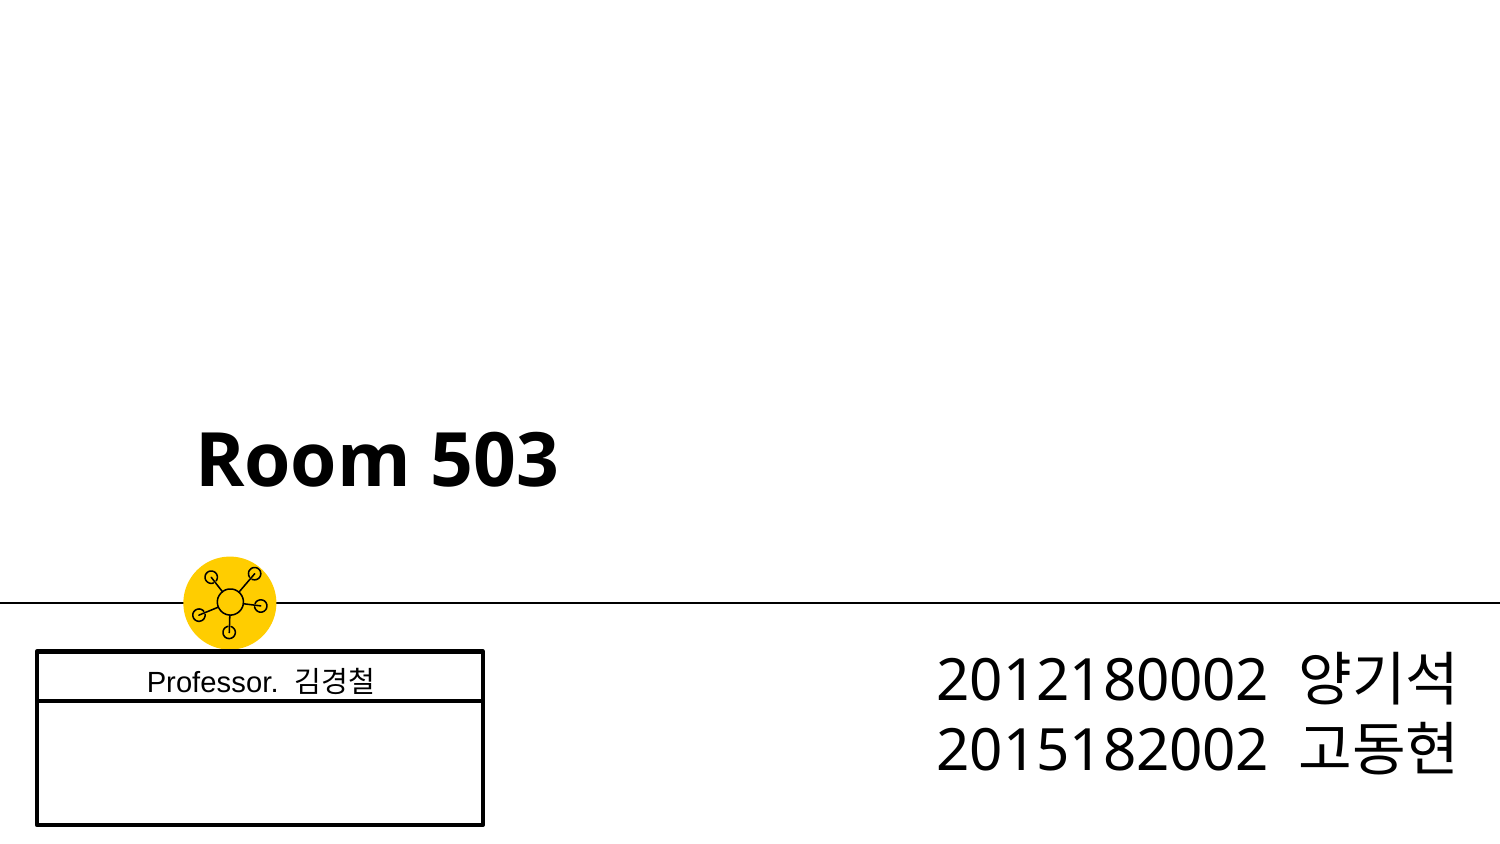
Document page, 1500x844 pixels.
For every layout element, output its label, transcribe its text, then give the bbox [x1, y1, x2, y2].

text_box Professor. 김경철 [132, 655, 431, 699]
title Room 503 [180, 326, 923, 517]
text_box [35, 649, 485, 827]
text_box 2012180002 양기석 2015182002 고동현 [922, 634, 1496, 844]
